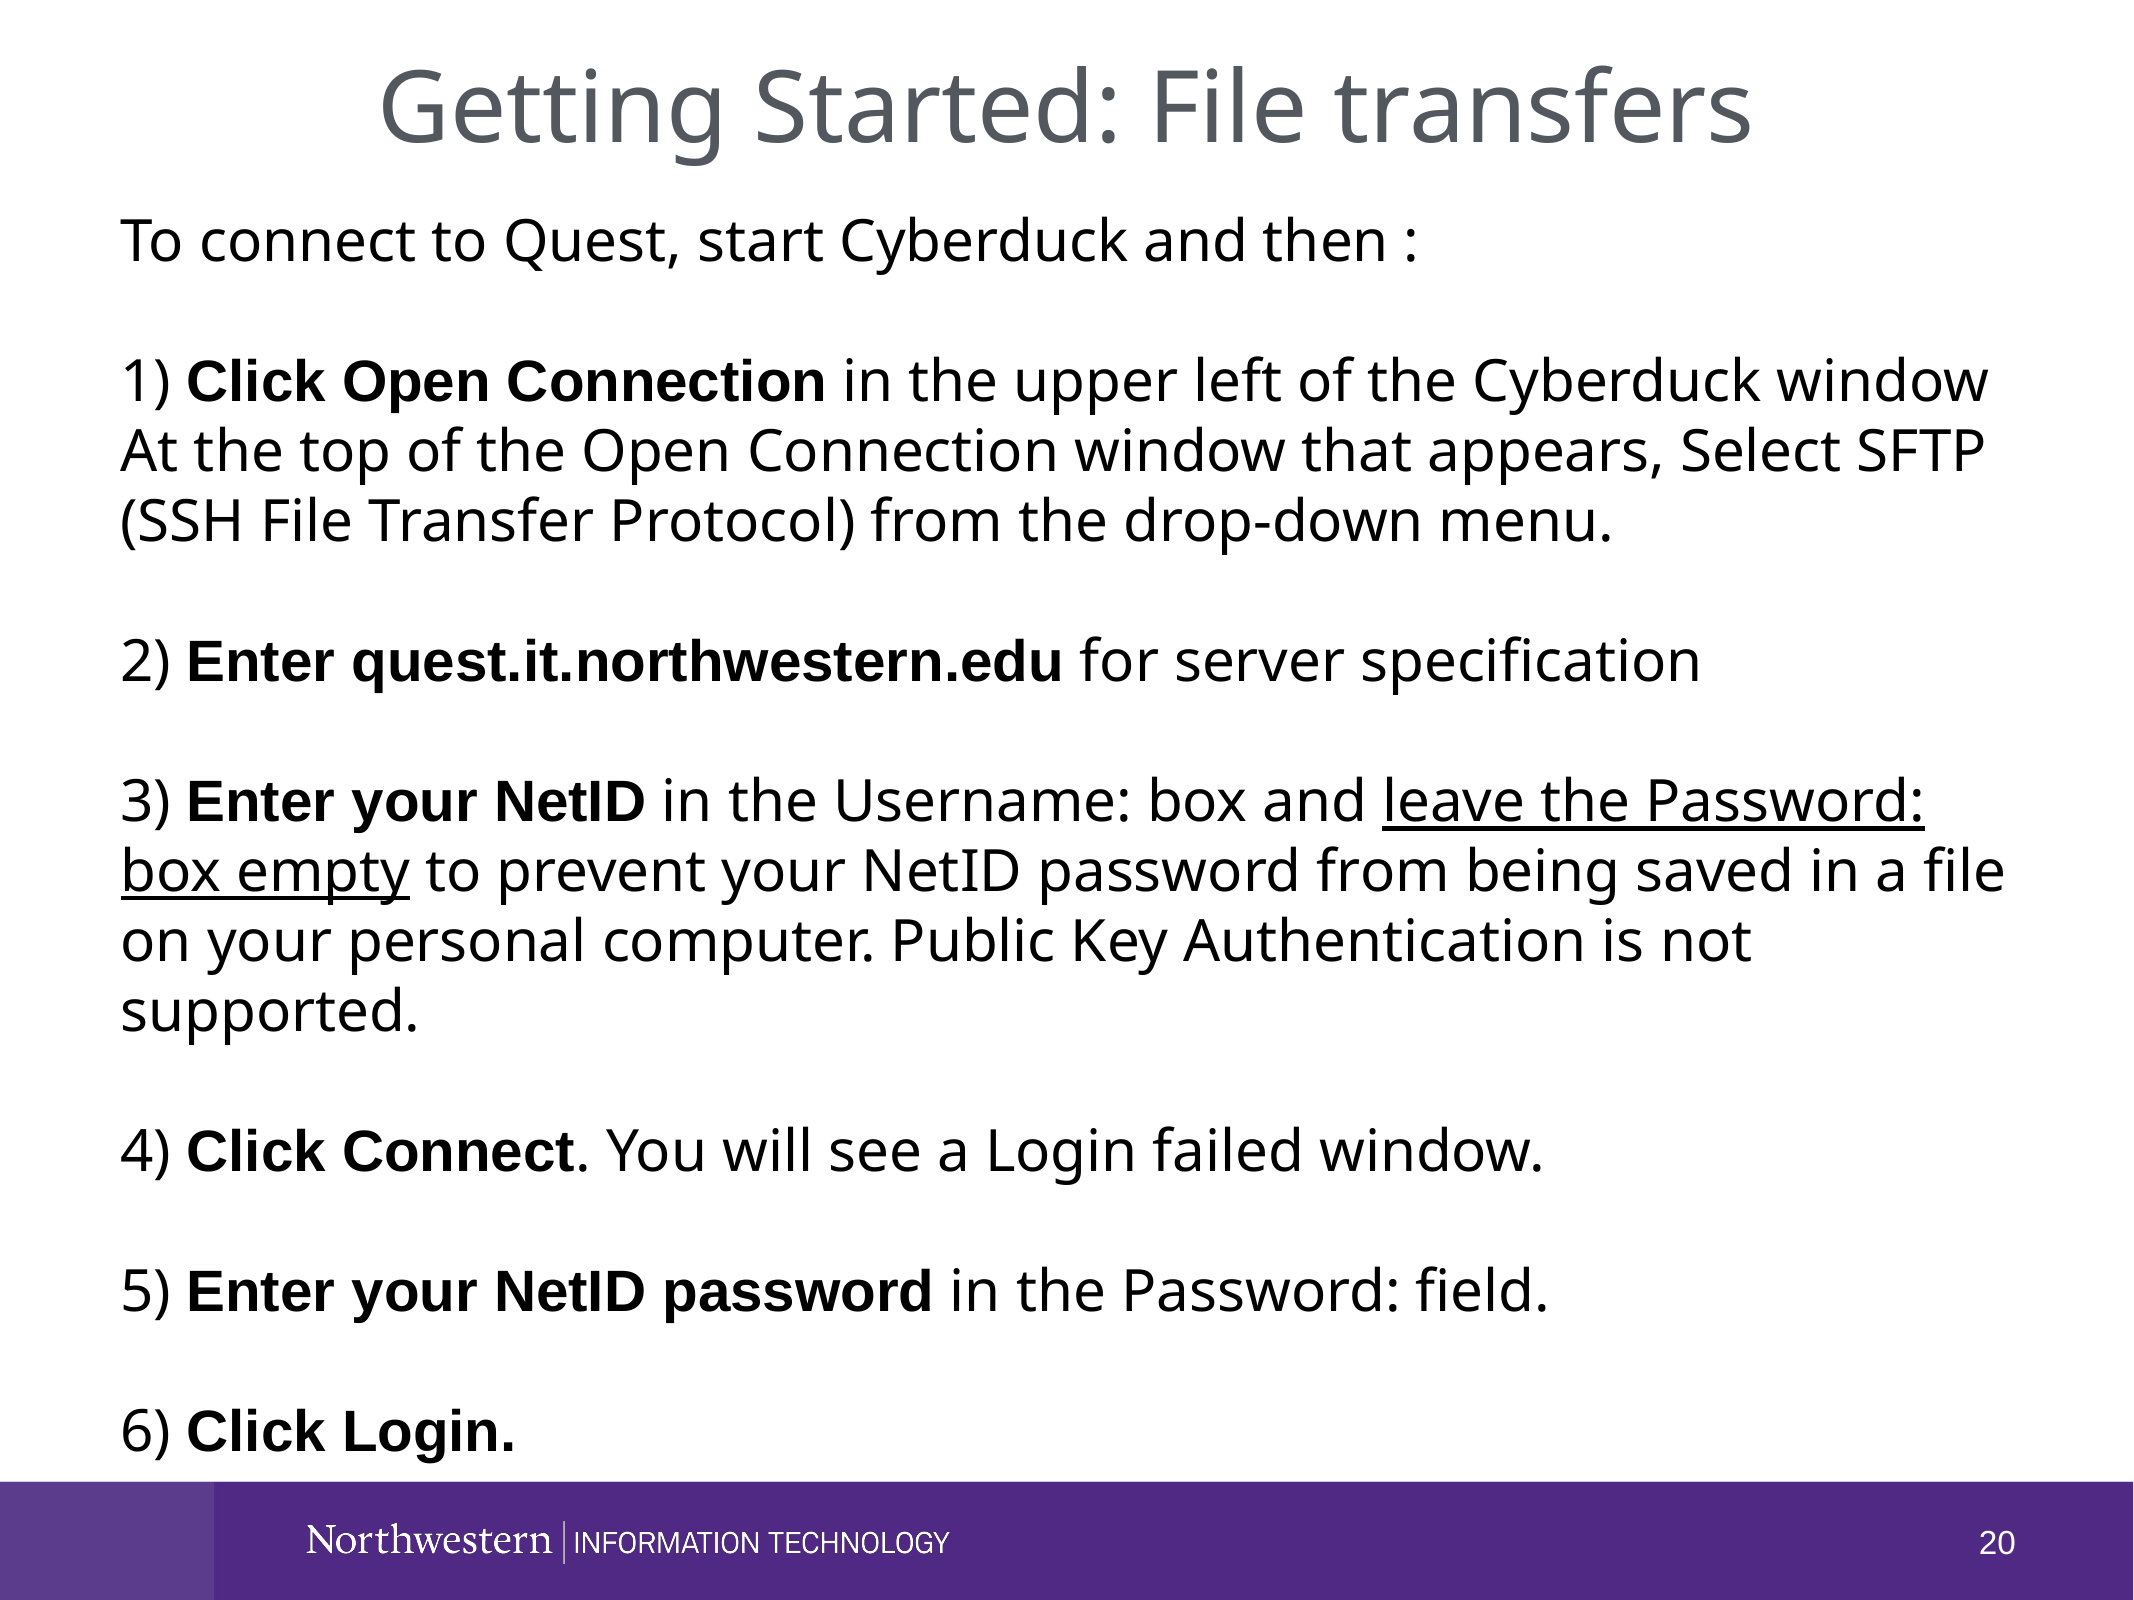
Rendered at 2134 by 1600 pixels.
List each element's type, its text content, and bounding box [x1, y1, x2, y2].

text_box Getting Started: File transfers [369, 34, 1765, 171]
text_box To connect to Quest, start Cyberduck and then : 1) Click Open Connection in the upper left of the Cyberduck window At the top of the Open Connection window that appears, Select SFTP (SSH File Transfer Protocol) from the drop-down menu. 2) Enter quest.it.northwestern.edu for server specification 3) Enter your NetID in the Username: box and leave the Password: box empty to prevent your NetID password from being saved in a file on your personal computer. Public Key Authentication is not supported. 4) Click Connect. You will see a Login failed window. 5) Enter your NetID password in the Password: field. 6) Click Login.​ [112, 195, 2021, 1472]
slide_number 20 [1965, 1513, 2028, 1573]
picture [0, 0, 2134, 1600]
